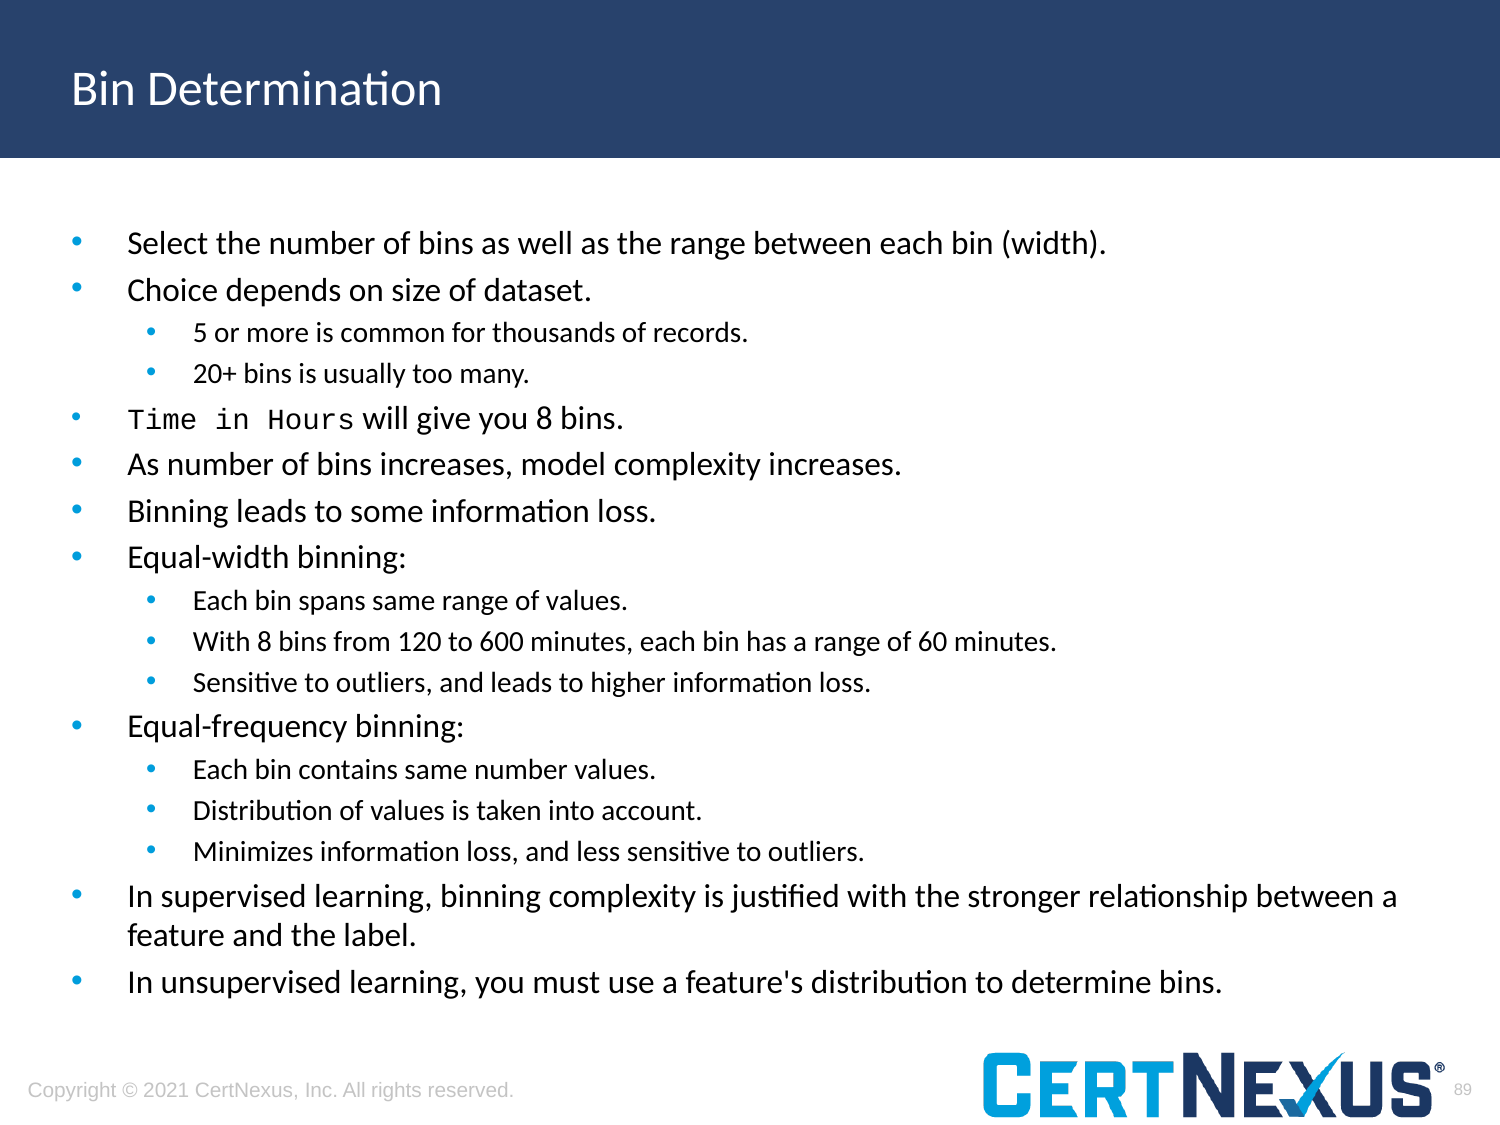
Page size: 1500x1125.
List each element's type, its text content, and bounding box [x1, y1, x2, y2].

slide_number 89 [1137, 1058, 1488, 1119]
title Bin Determination [56, 16, 1350, 155]
list Select the number of bins as well as the range between each bin (width). Choice depends on size of dataset. 5 or more is common for thousands of records. 20+ bins is usually too many. Time in Hours will give you 8 bins. As number of bins increases, model complexity increases. Binning leads to some information loss. Equal-width binning: Each bin spans same range of values. With 8 bins from 120 to 600 minutes, each bin has a range of 60 minutes. Sensitive to outliers, and leads to higher information loss. Equal-frequency binning: Each bin contains same number values. Distribution of values is taken into account. Minimizes information loss, and less sensitive to outliers. In supervised learning, binning complexity is justified with the stronger relationship between a feature and the label. In unsupervised learning, you must use a feature's distribution to determine bins. [56, 213, 1444, 1021]
picture [967, 1023, 1458, 1125]
